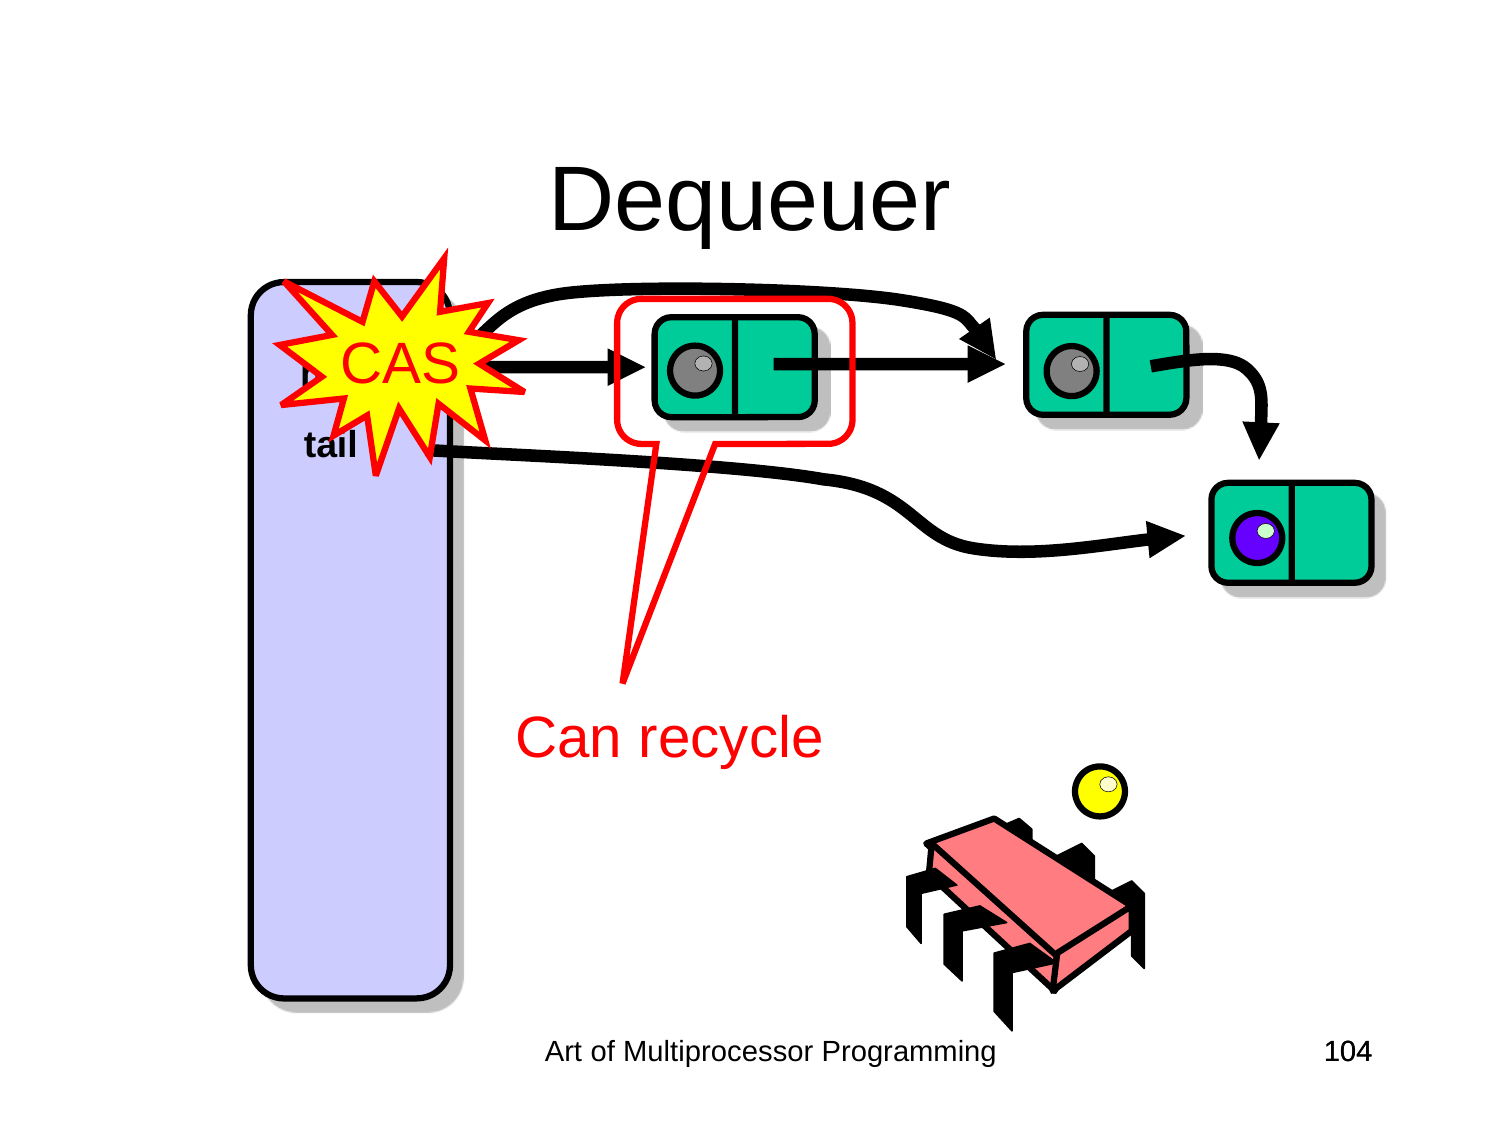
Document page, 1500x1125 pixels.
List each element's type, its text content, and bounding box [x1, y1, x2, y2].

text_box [669, 345, 721, 396]
footer Art of Multiprocessor Programming [512, 1024, 1030, 1101]
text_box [654, 316, 815, 418]
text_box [1074, 766, 1126, 816]
text_box tail [288, 412, 373, 473]
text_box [1046, 345, 1097, 397]
text_box Can recycle [500, 691, 840, 777]
text_box [250, 288, 451, 999]
text_box head [285, 350, 320, 401]
title Dequeuer [112, 99, 1388, 288]
text_box CAS [279, 258, 525, 476]
text_box [481, 288, 996, 364]
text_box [906, 818, 1145, 1032]
text_box [431, 450, 653, 476]
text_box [1025, 314, 1187, 416]
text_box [1211, 482, 1372, 584]
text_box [1232, 512, 1283, 564]
text_box [701, 466, 1186, 552]
text_box [617, 298, 853, 684]
text_box 104 [1074, 1024, 1388, 1100]
text_box [853, 359, 1006, 371]
text_box [1191, 358, 1267, 460]
